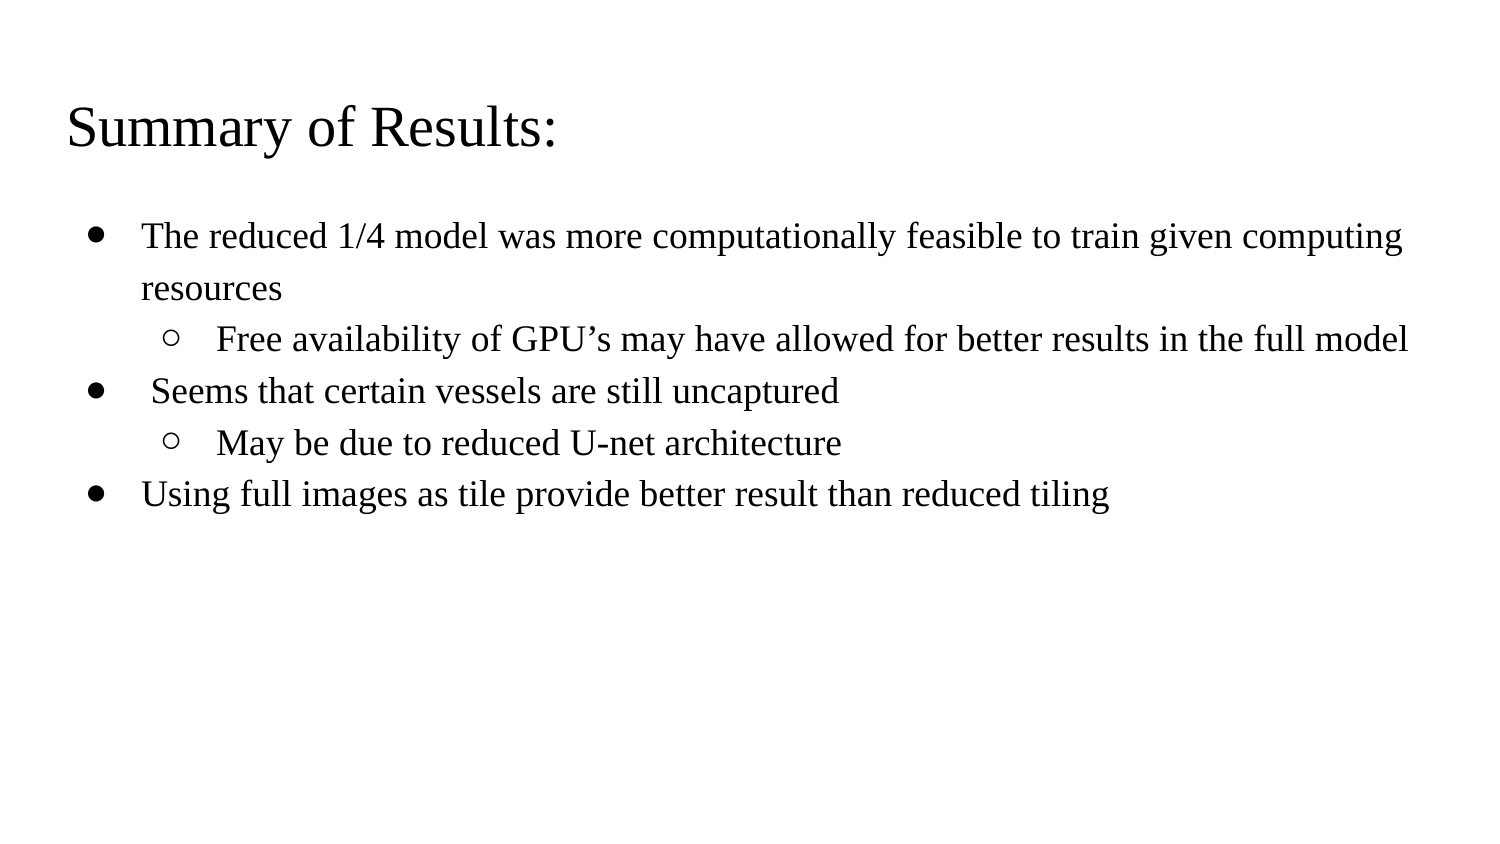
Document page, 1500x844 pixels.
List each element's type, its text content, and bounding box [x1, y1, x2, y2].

list The reduced 1/4 model was more computationally feasible to train given computing resources Free availability of GPU’s may have allowed for better results in the full model Seems that certain vessels are still uncaptured May be due to reduced U-net architecture Using full images as tile provide better result than reduced tiling [51, 189, 1449, 750]
title Summary of Results: [51, 72, 1449, 167]
